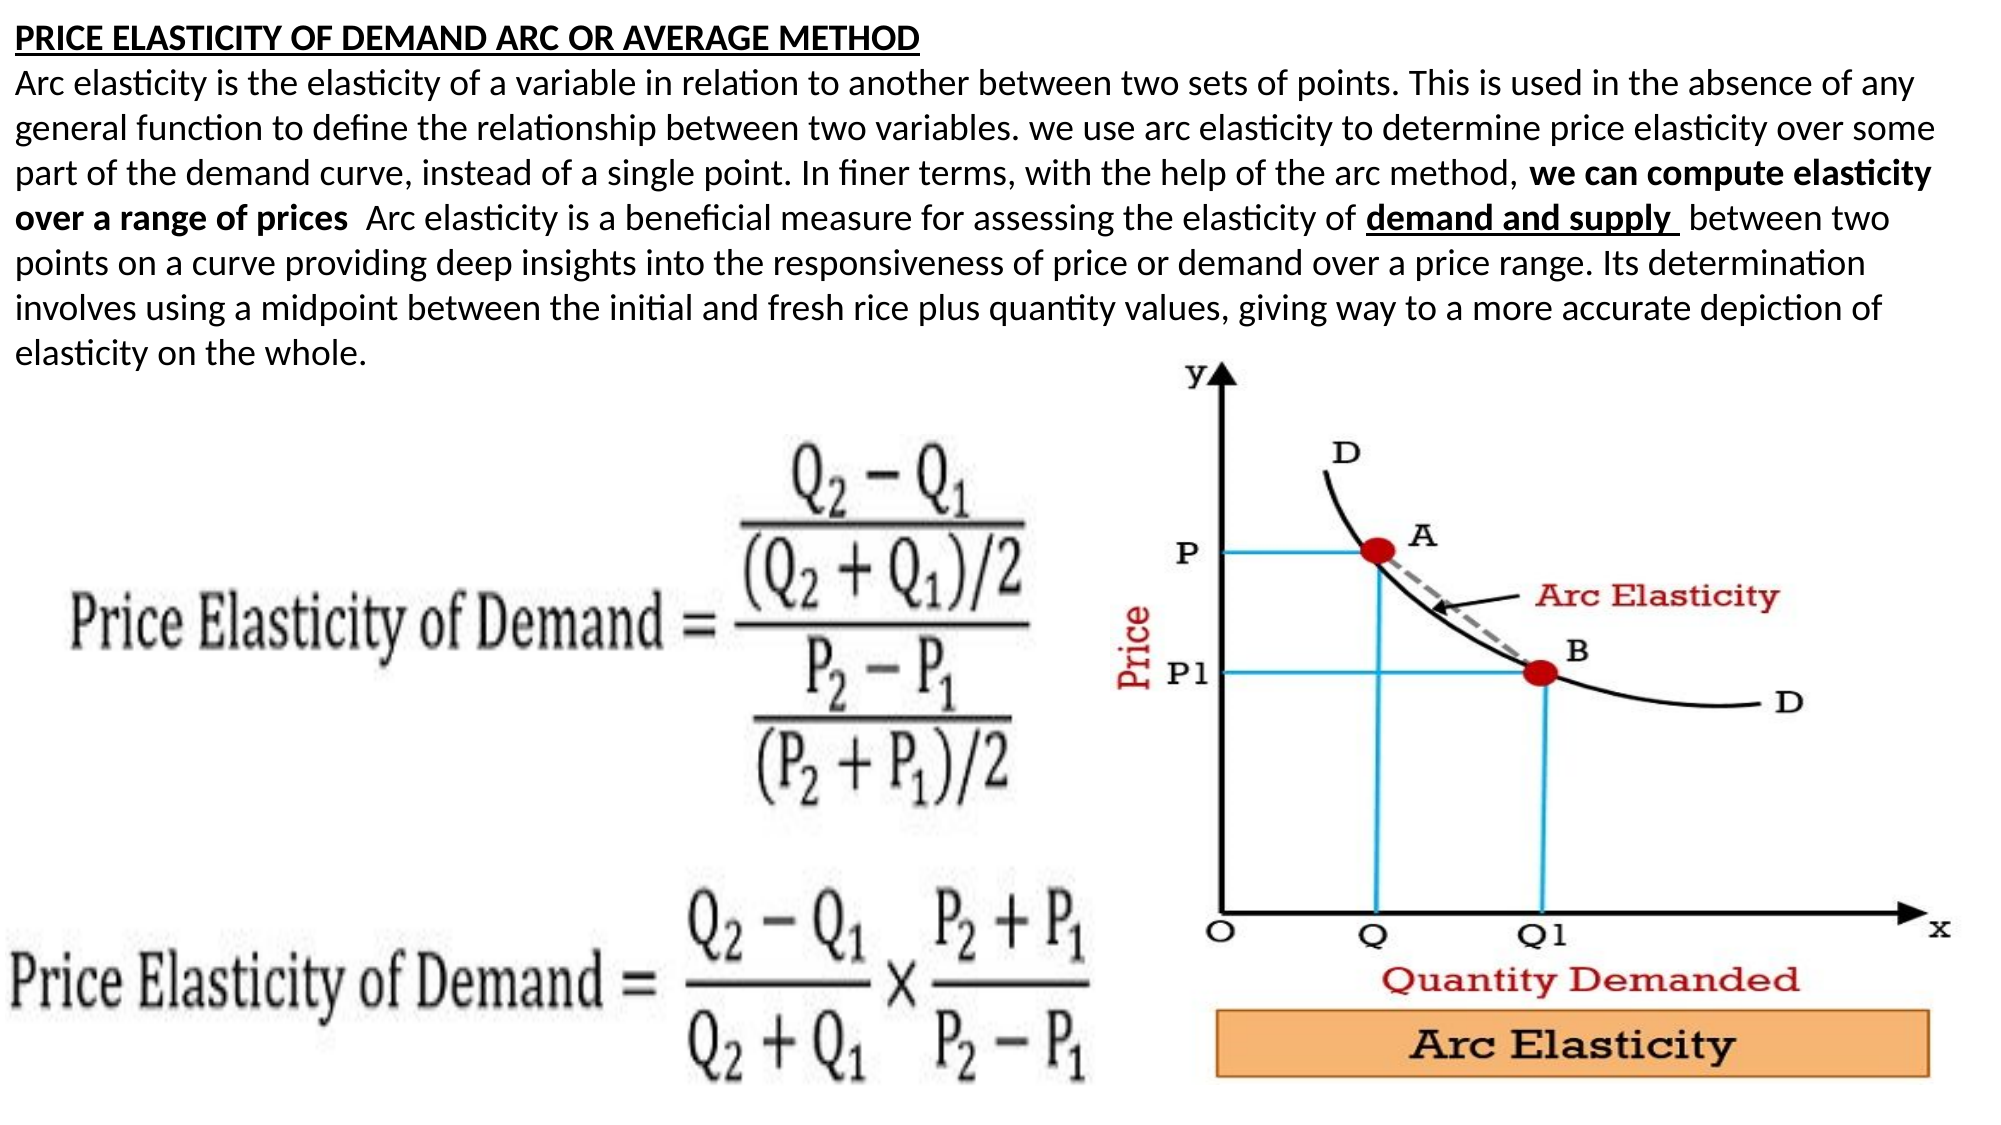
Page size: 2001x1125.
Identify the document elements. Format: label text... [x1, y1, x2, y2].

text_box PRICE ELASTICITY OF DEMAND ARC OR AVERAGE METHOD Arc elasticity is the elasticity of a variable in relation to another between two sets of points. This is used in the absence of any general function to define the relationship between two variables. we use arc elasticity to determine price elasticity over some part of the demand curve, instead of a single point. In finer terms, with the help of the arc method, we can compute elasticity over a range of prices Arc elasticity is a beneficial measure for assessing the elasticity of demand and supply between two points on a curve providing deep insights into the responsiveness of price or demand over a price range. Its determination involves using a midpoint between the initial and fresh rice plus quantity values, giving way to a more accurate depiction of elasticity on the whole. [0, 5, 2000, 426]
picture [1110, 348, 1975, 1085]
picture [5, 434, 1105, 1093]
